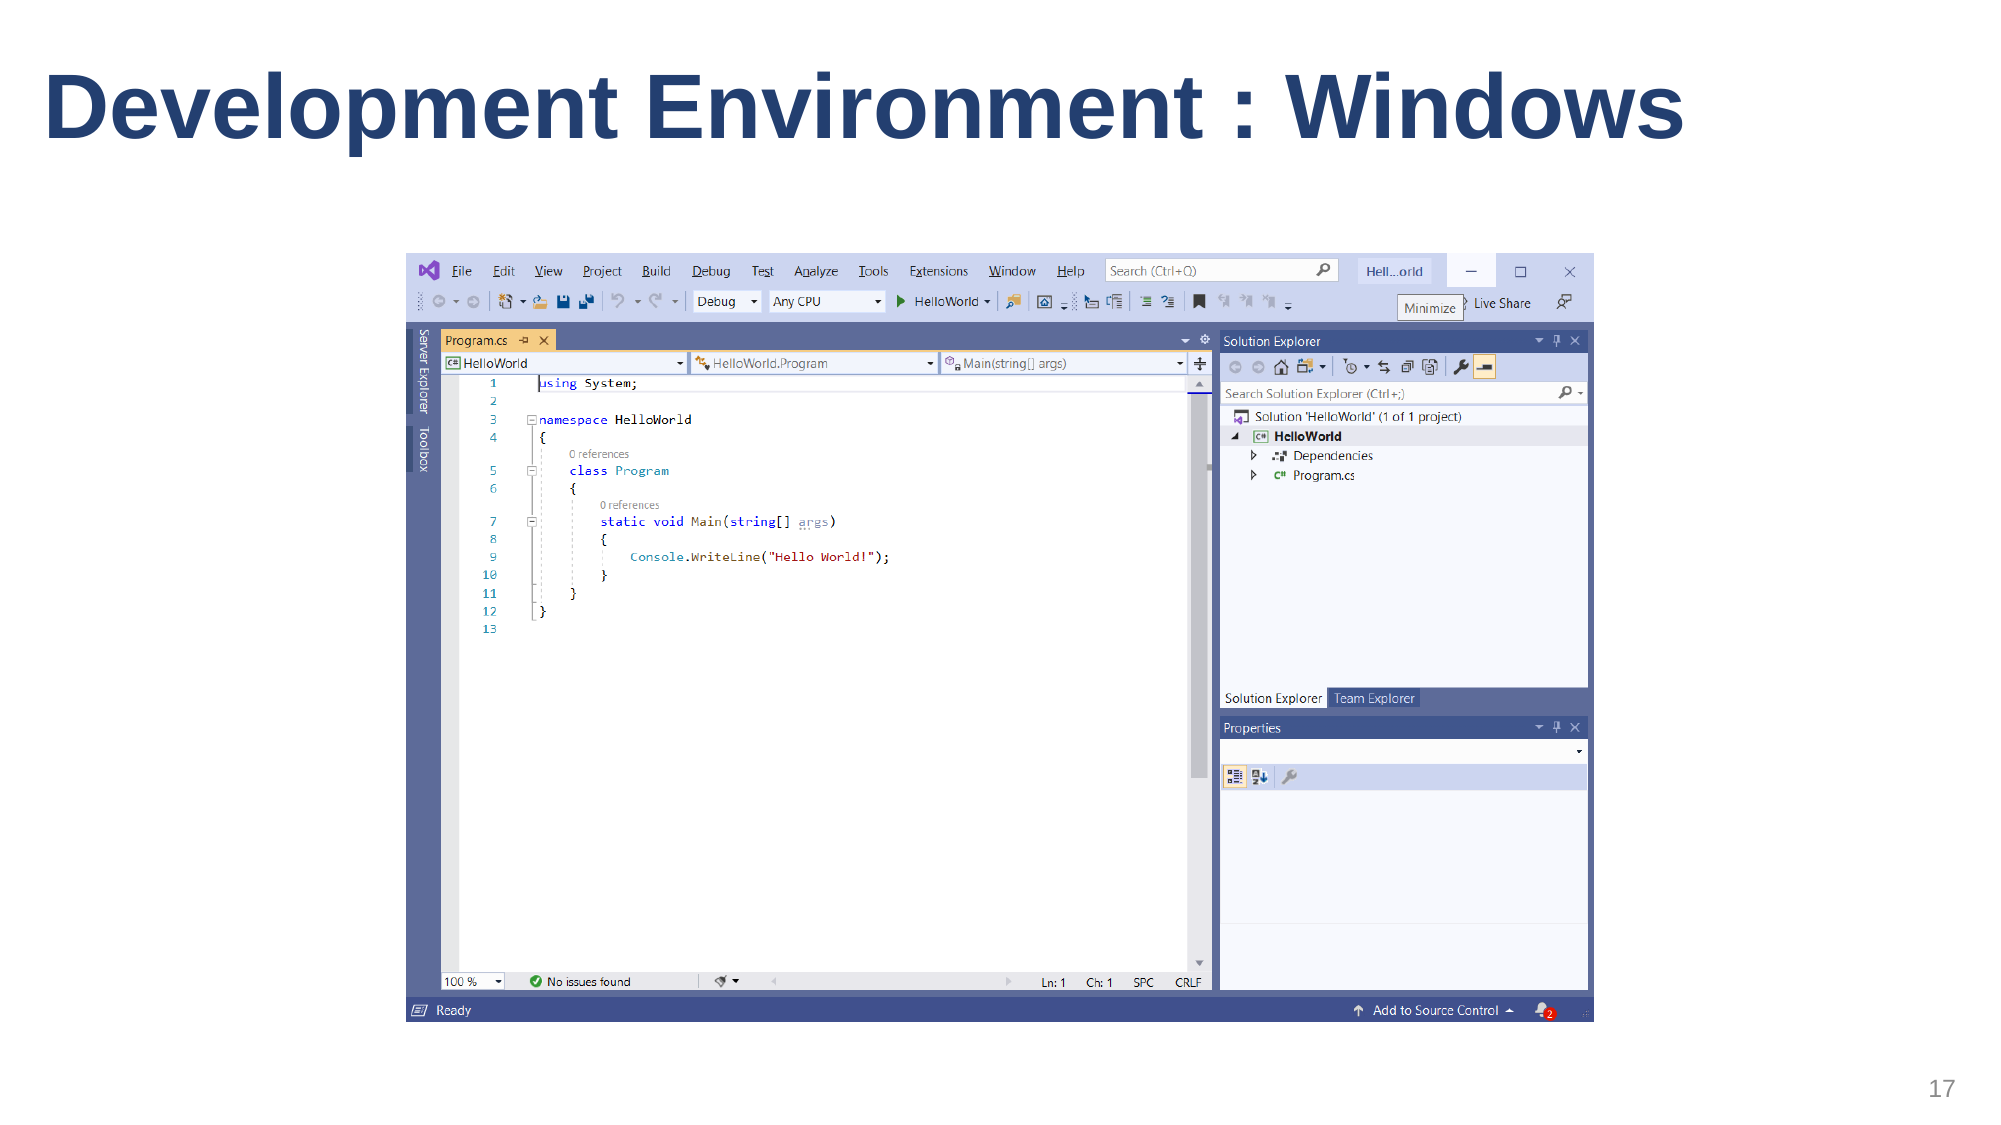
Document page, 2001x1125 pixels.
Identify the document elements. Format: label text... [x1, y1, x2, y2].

picture [406, 253, 1594, 1022]
title Development Environment : Windows [28, 0, 1972, 218]
slide_number 17 [1521, 1057, 1972, 1118]
